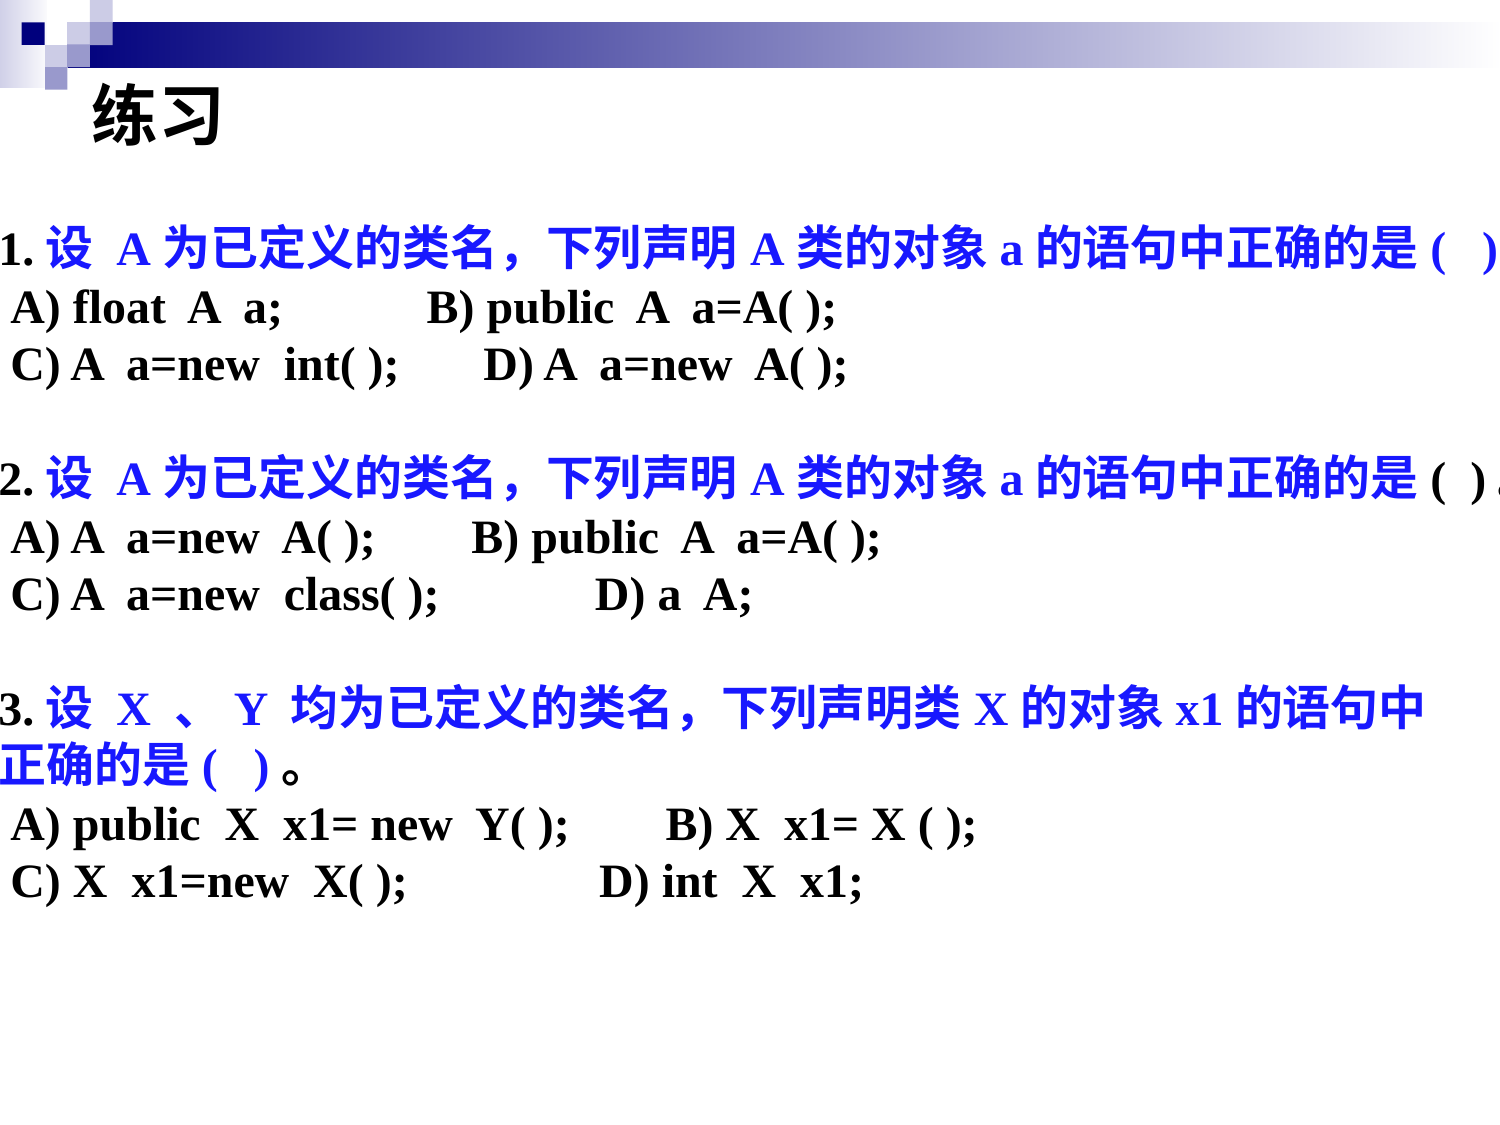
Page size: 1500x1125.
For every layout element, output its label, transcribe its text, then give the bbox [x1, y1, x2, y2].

text_box 1.设 A为已定义的类名，下列声明A类的对象a的语句中正确的是( )。 A) float A a; B) public A a=A( ); C) A a=new int( ); D) A a=new A( ); 2.设 A为已定义的类名，下列声明A类的对象a的语句中正确的是( )。 A) A a=new A( ); B) public A a=A( ); C) A a=new class( ); D) a A; 3.设 X 、Y 均为已定义的类名，下列声明类X的对象x1的语句中 正确的是( )。 A) public X x1= new Y( ); B) X x1= X ( ); C) X x1=new X( ); D) int X x1; [0, 210, 1500, 915]
text_box 练习 [76, 66, 242, 161]
